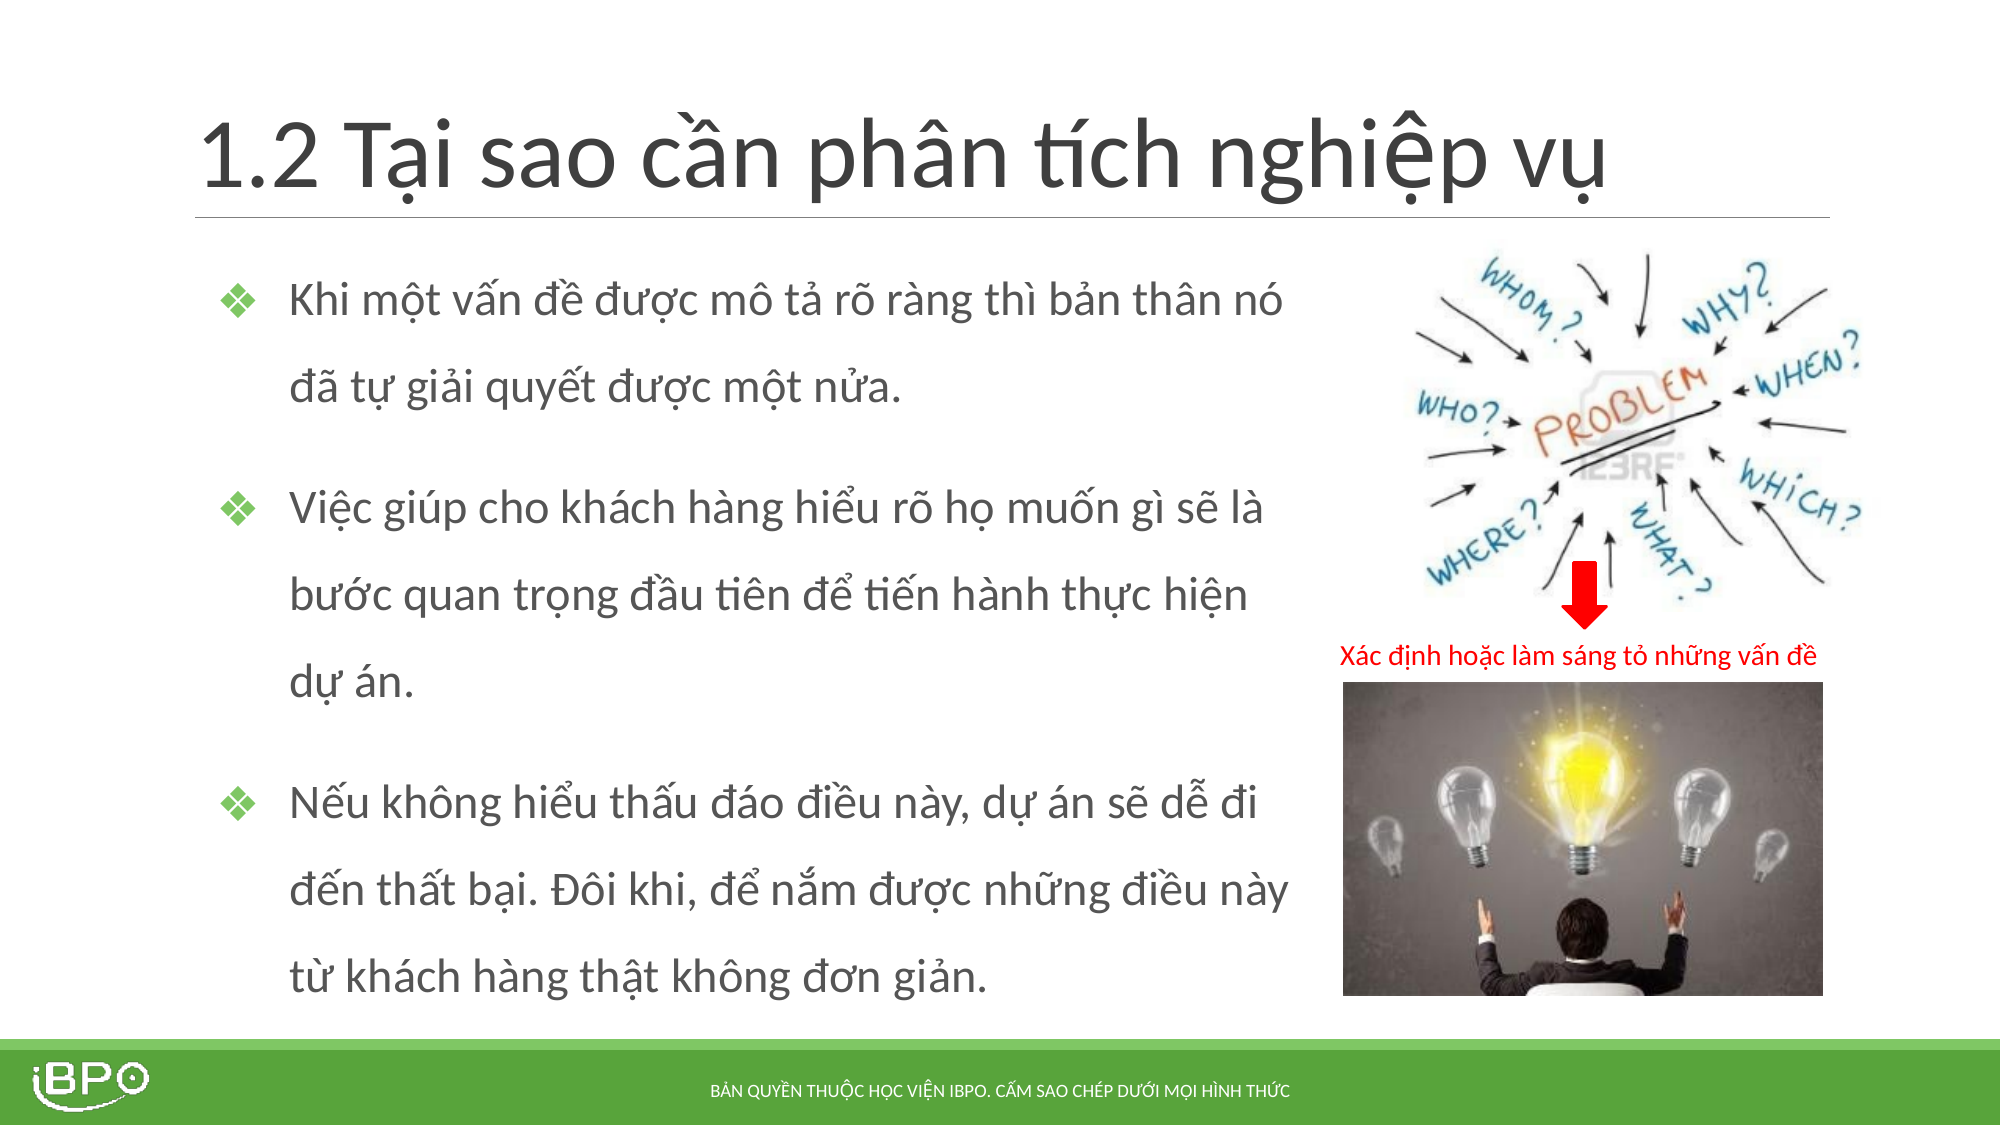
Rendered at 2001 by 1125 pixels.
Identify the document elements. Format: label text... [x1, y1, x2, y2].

picture [1384, 239, 1881, 612]
list Khi một vấn đề được mô tả rõ ràng thì bản thân nó đã tự giải quyết được một nửa. Việc giúp cho khách hàng hiểu rõ họ muốn gì sẽ là bước quan trọng đầu tiên để tiến hành thực hiện dự án. Nếu không hiểu thấu đáo điều này, dự án sẽ dễ đi đến thất bại. Đôi khi, để nắm được những điều này từ khách hàng thật không đơn giản. [187, 230, 1297, 1026]
picture [1343, 682, 1824, 997]
text_box Xác định hoặc làm sáng tỏ những vấn đề [1325, 628, 1968, 679]
text_box [1576, 620, 1594, 628]
text_box [50, 207, 1057, 1096]
footer BẢN QUYỀN THUỘC HỌC VIỆN IBPO. CẤM SAO CHÉP DƯỚI MỌI HÌNH THỨC [604, 1059, 1396, 1120]
title 1.2 Tại sao cần phân tích nghiệp vụ [180, 47, 1830, 216]
picture [13, 1048, 167, 1125]
